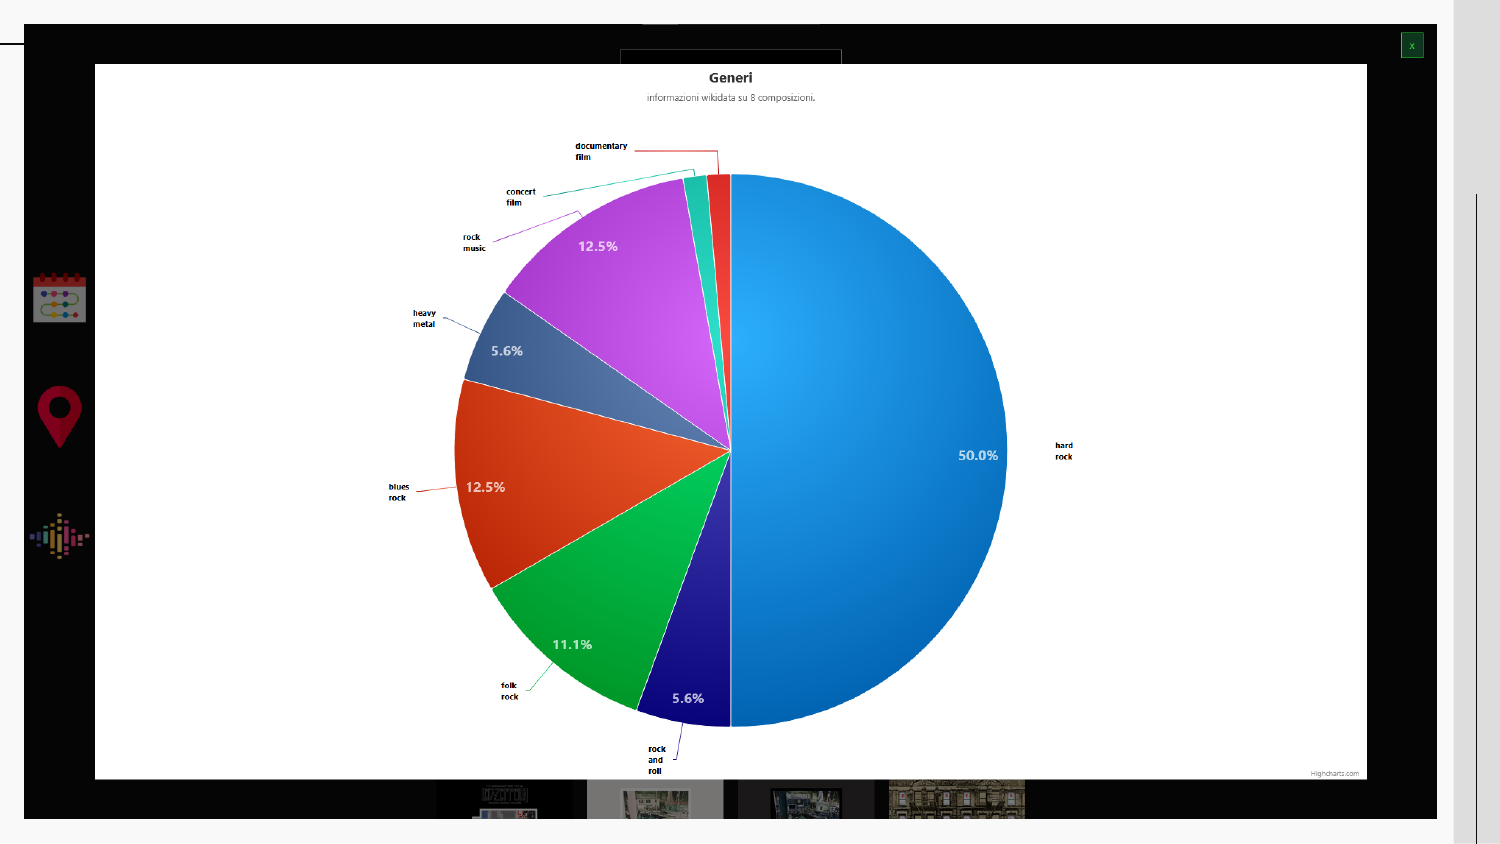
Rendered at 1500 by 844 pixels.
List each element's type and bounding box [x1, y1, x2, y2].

picture [24, 24, 1437, 819]
